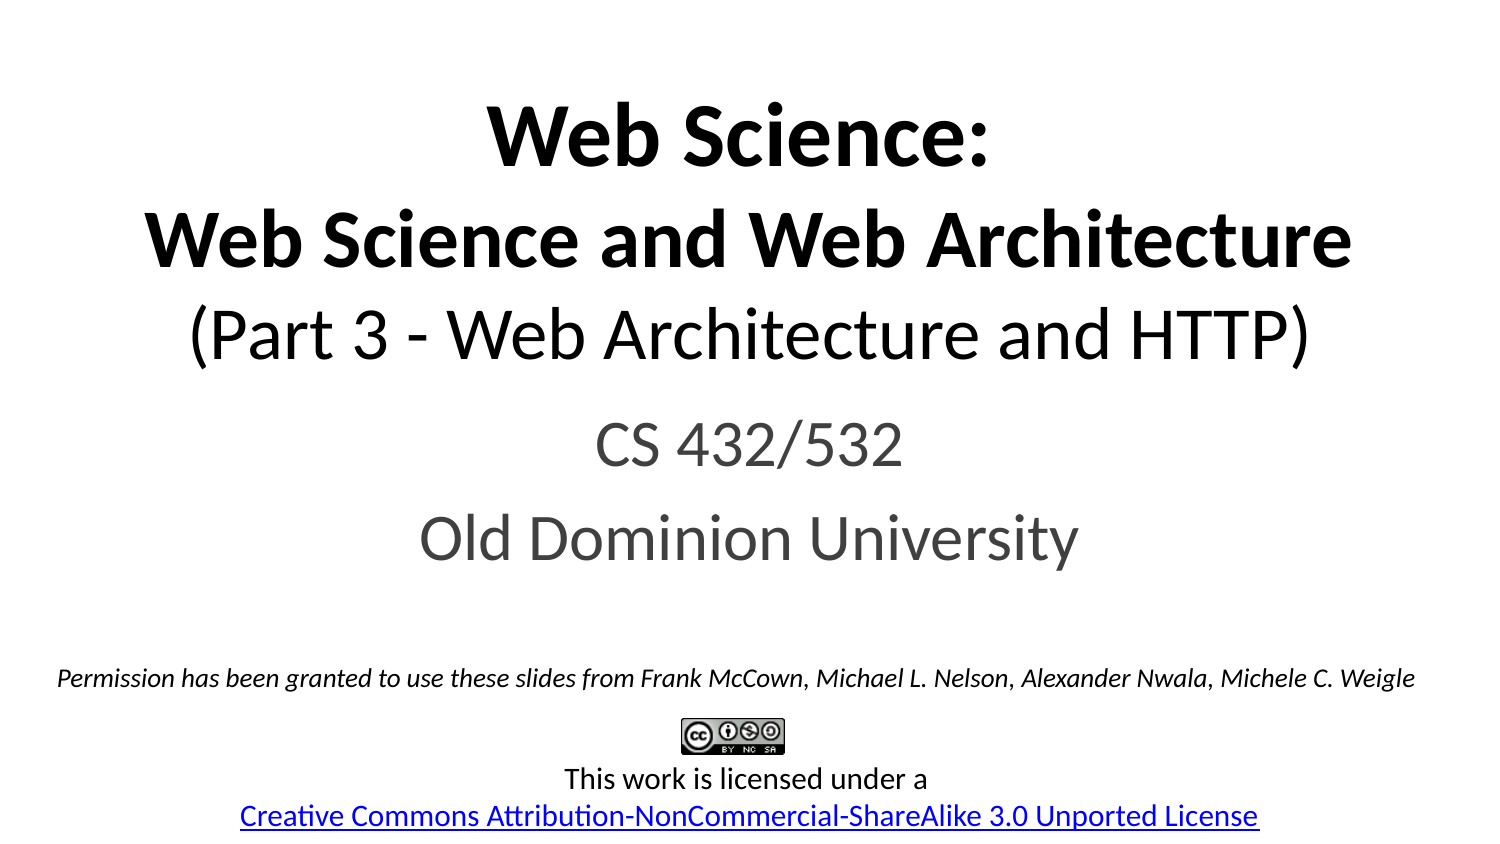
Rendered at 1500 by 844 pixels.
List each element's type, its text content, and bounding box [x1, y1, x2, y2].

title Web Science: Web Science and Web Architecture (Part 3 - Web Architecture and HTTP) [112, 61, 1388, 387]
text_box This work is licensed under a Creative Commons Attribution-NonCommercial-ShareAlike 3.0 Unported License [131, 750, 1369, 830]
text_box Permission has been granted to use these slides from Frank McCown, Michael L. Nelson, Alexander Nwala, Michele C. Weigle [41, 645, 1483, 703]
picture [680, 718, 785, 756]
text_box CS 432/532 Old Dominion University [224, 392, 1275, 608]
